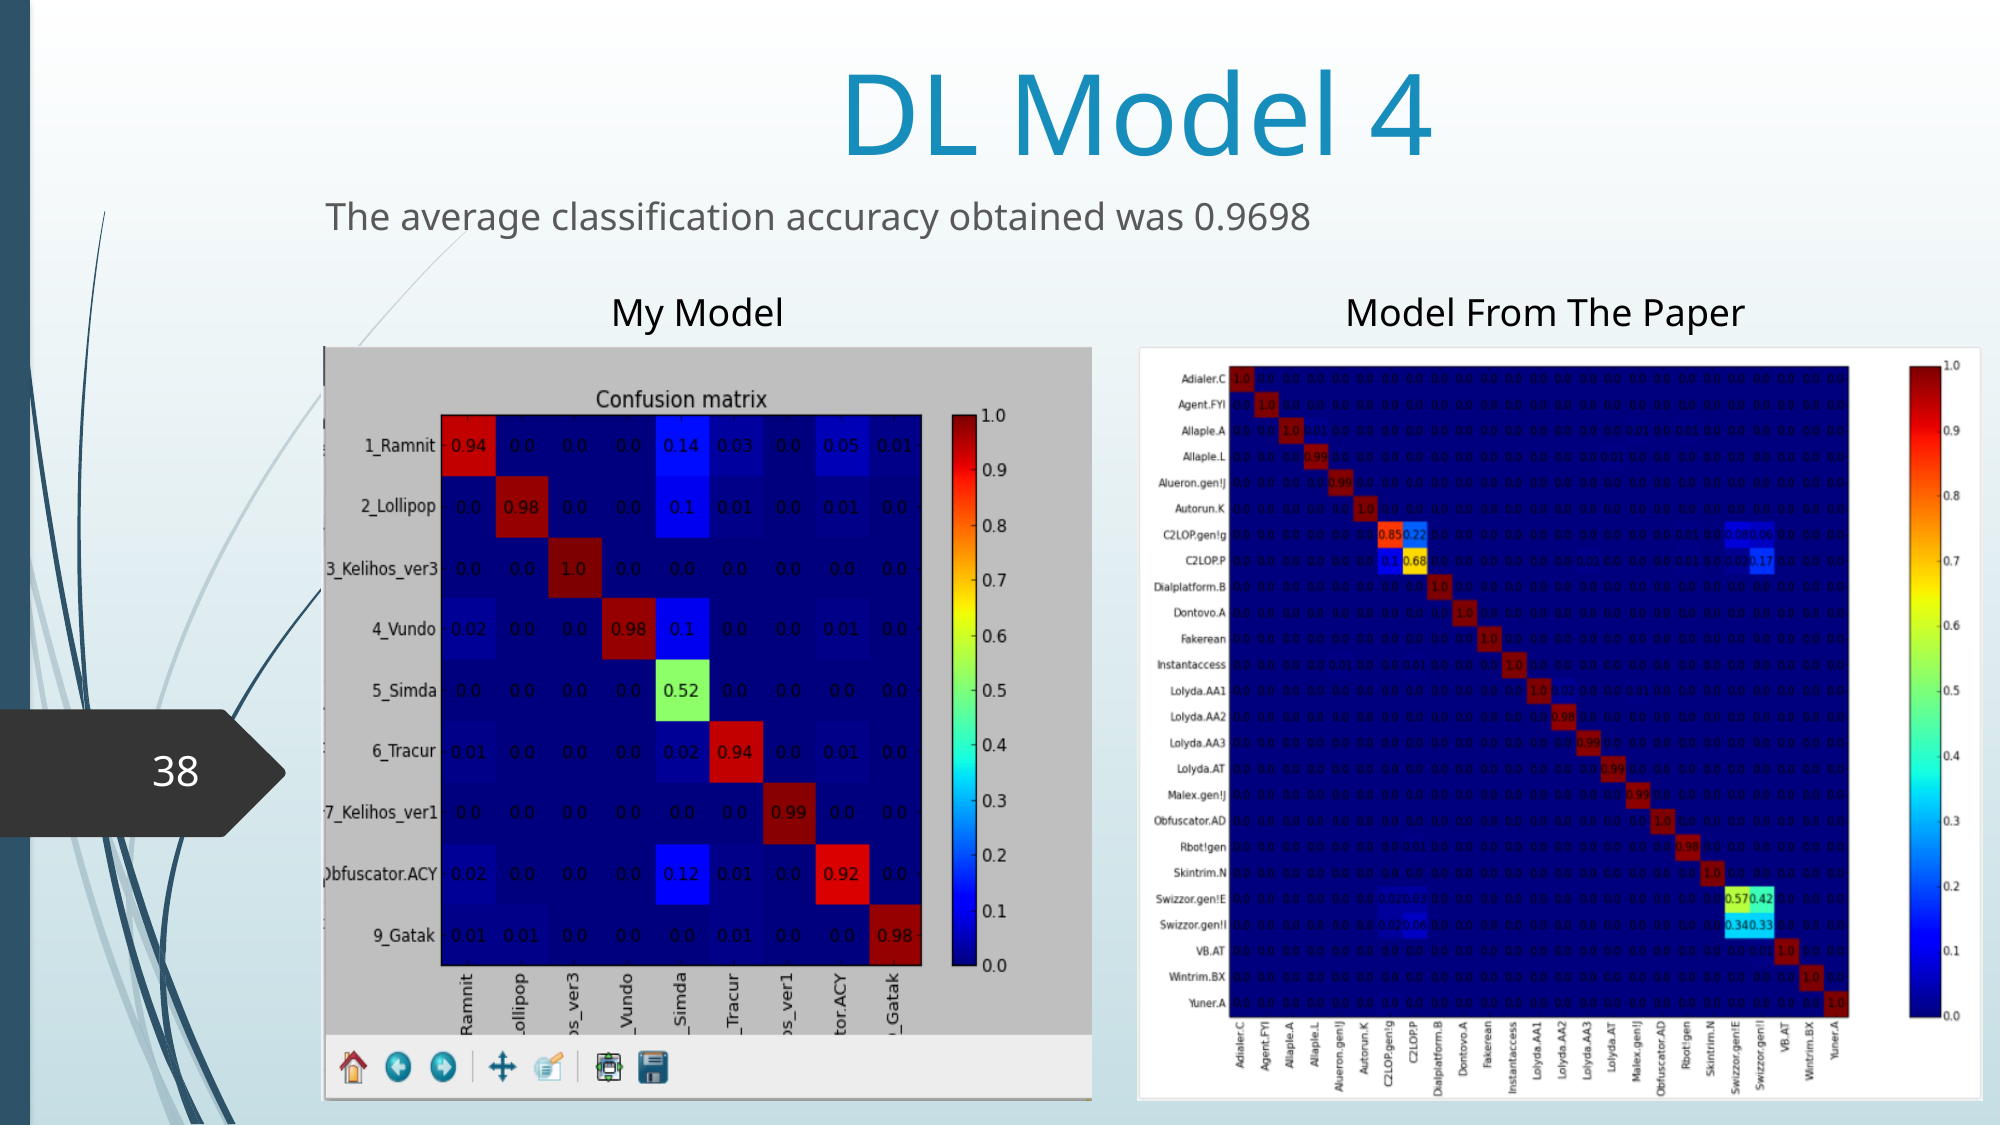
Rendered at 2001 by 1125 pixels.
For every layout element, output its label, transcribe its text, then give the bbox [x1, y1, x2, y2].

title DL Model 4 [405, 28, 1868, 185]
picture [321, 346, 1092, 1102]
text_box My Model [405, 281, 991, 342]
subtitle The average classification accuracy obtained was 0.9698 [310, 185, 1888, 969]
text_box Model From The Paper [1252, 281, 1839, 342]
slide_number 38 [87, 743, 216, 803]
picture [1137, 346, 1983, 1102]
